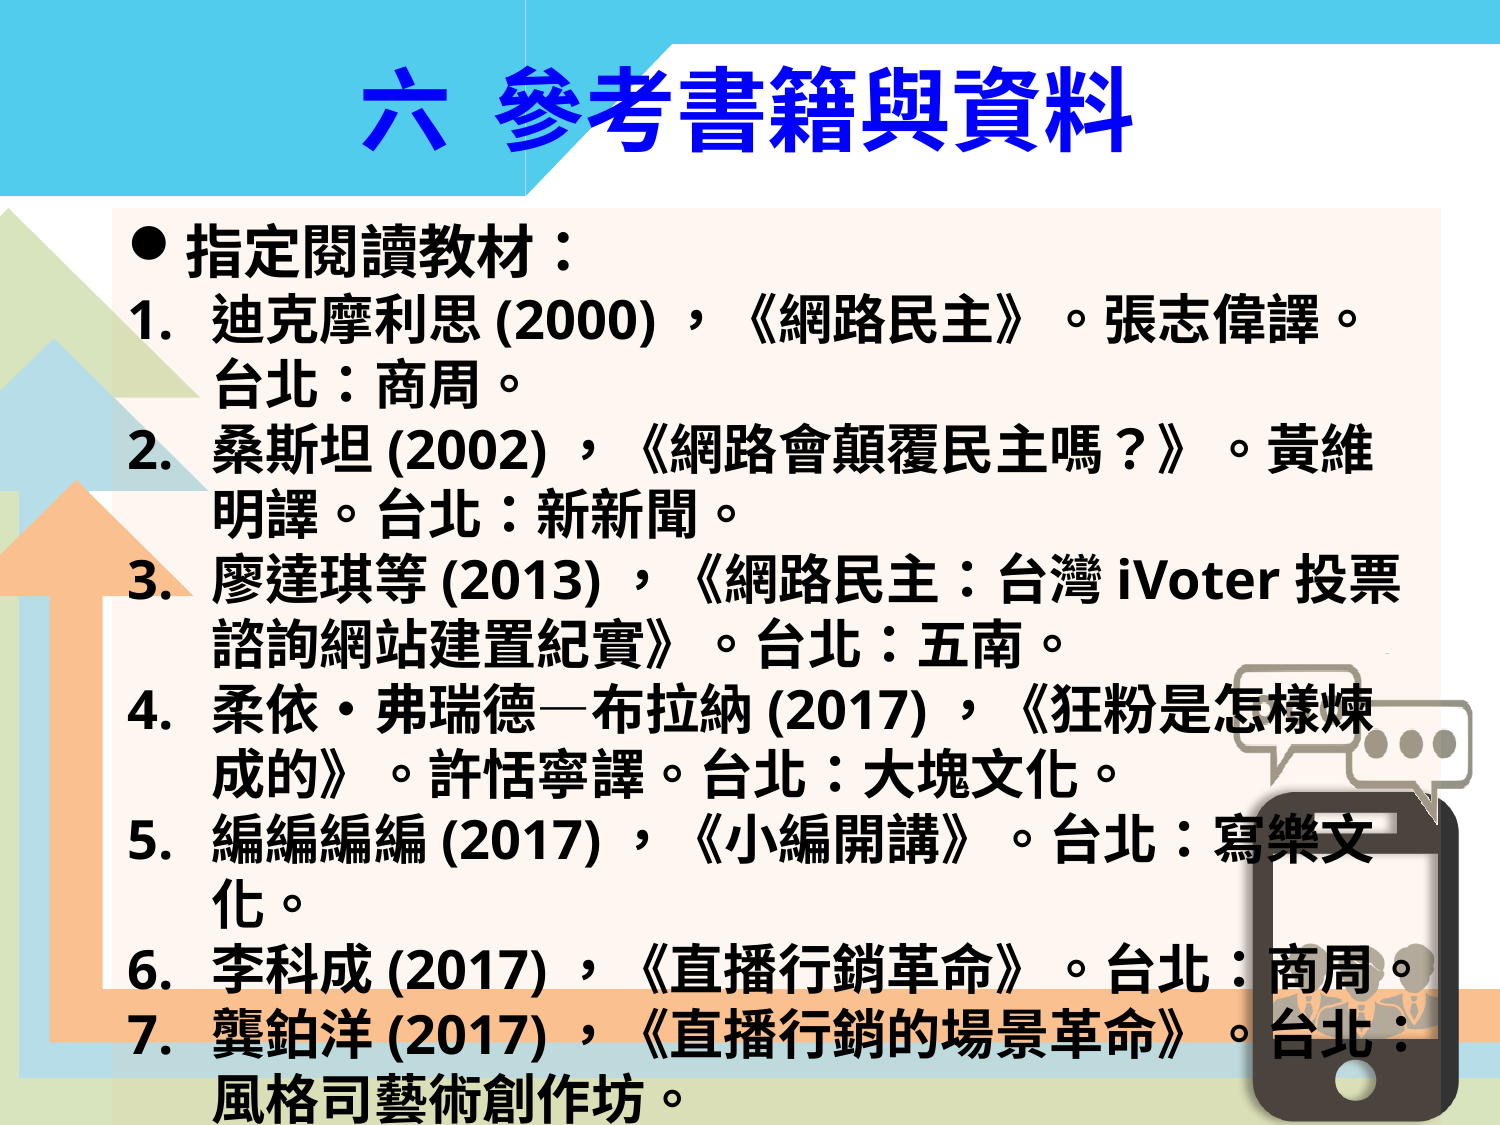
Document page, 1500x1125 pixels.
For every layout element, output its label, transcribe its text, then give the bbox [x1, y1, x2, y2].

picture [1441, 645, 1500, 835]
text_box 六 參考書籍與資料 [88, 30, 1406, 185]
list 指定閱讀教材： 迪克摩利思(2000)，《網路民主》。張志偉譯。台北：商周。 桑斯坦(2002)，《網路會顛覆民主嗎？》。黃維明譯。台北：新新聞。 廖達琪等(2013)，《網路民主：台灣iVoter投票諮詢網站建置紀實》。台北：五南。 柔依‧弗瑞德―布拉納(2017)，《狂粉是怎樣煉成的》。許恬寧譯。台北：大塊文化。 編編編編(2017)，《小編開講》。台北：寫樂文化。 李科成(2017)，《直播行銷革命》。台北：商周。 龔鉑洋(2017)，《直播行銷的場景革命》。台北：風格司藝術創作坊。 [112, 208, 1441, 1125]
